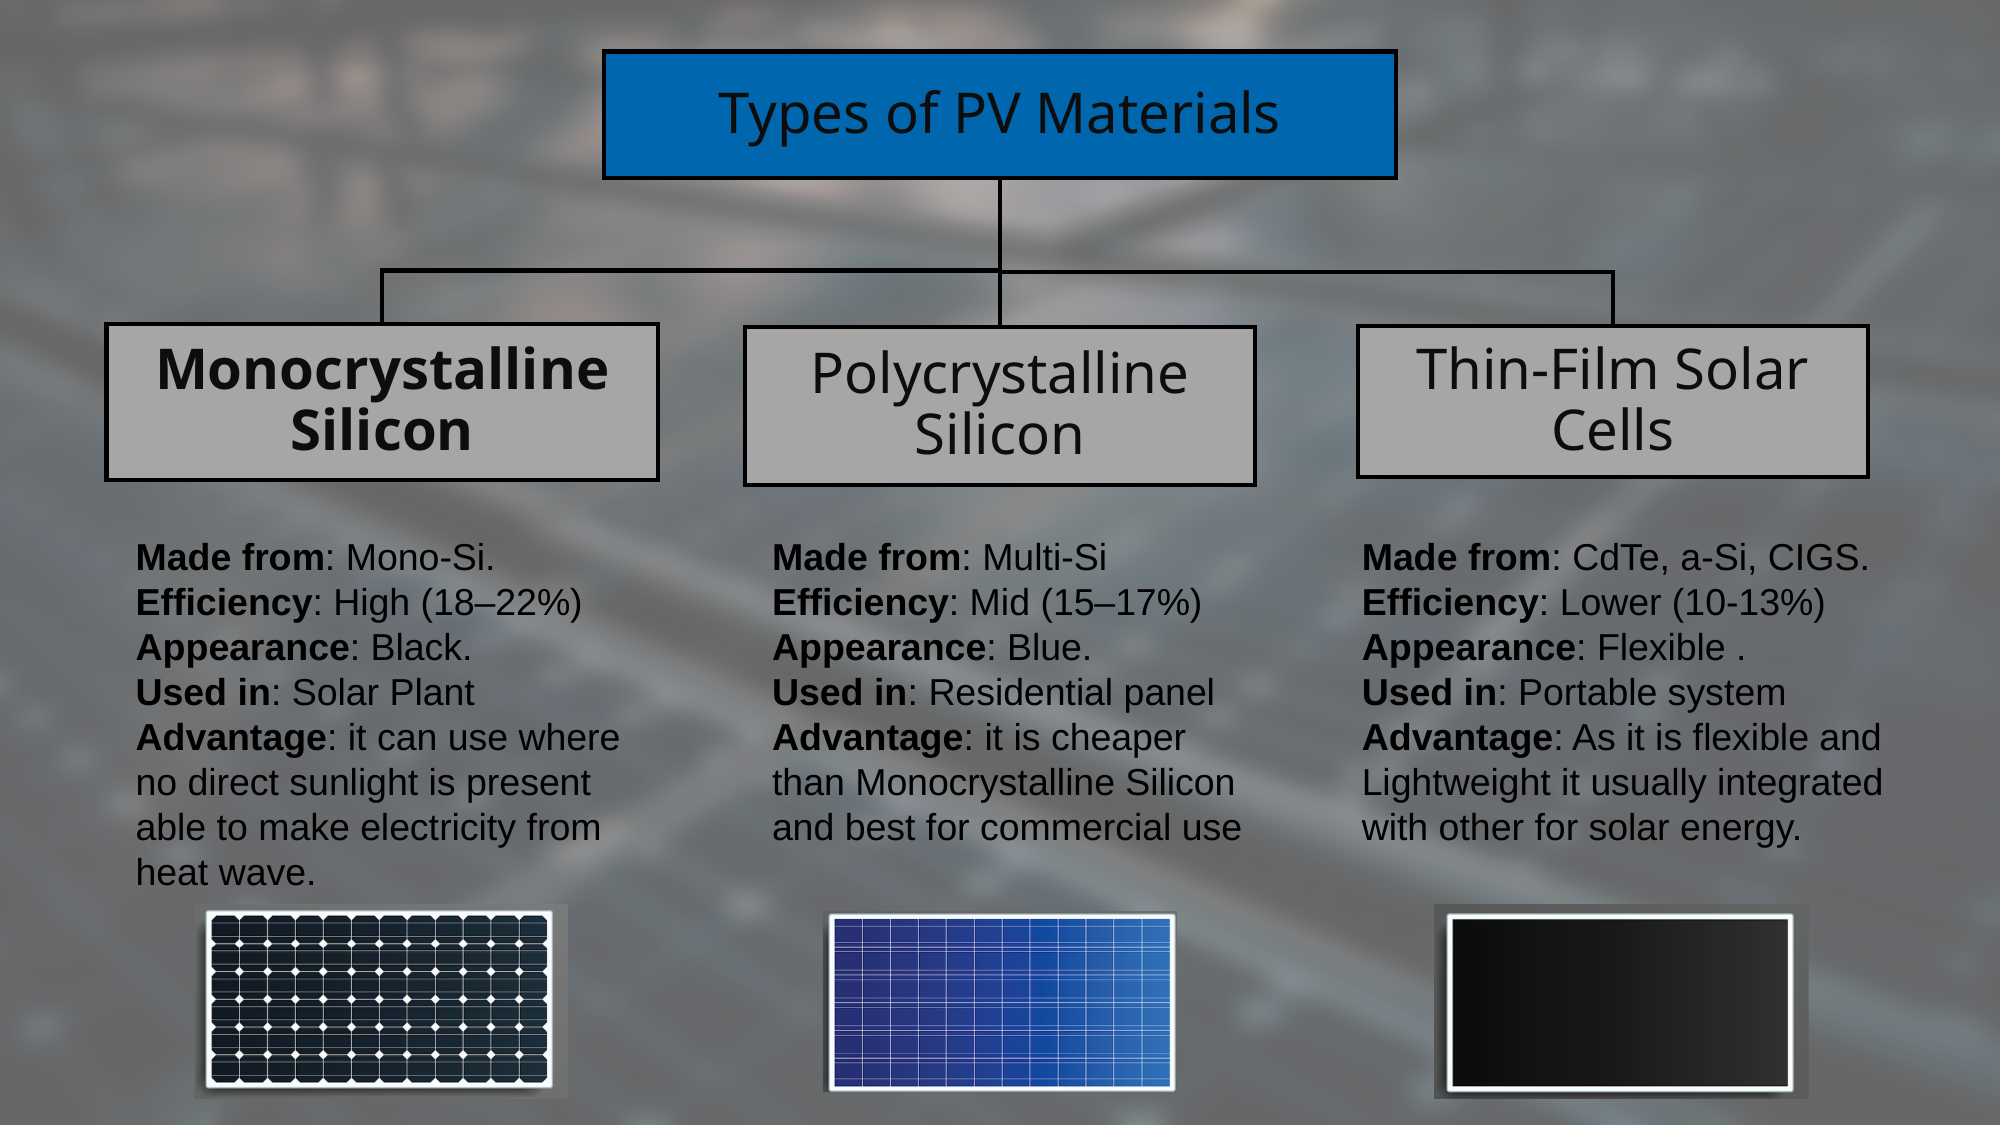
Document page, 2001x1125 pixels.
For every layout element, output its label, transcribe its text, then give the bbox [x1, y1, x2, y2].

text_box Made from: Mono-Si. Efficiency: High (18–22%) Appearance: Black. Used in: Solar Plant Advantage: it can use where no direct sunlight is present able to make electricity from heat wave. [120, 771, 675, 901]
picture [1434, 814, 1809, 1125]
picture [194, 814, 568, 1125]
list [106, 0, 1894, 771]
picture [822, 824, 1178, 1125]
text_box Made from: CdTe, a-Si, CIGS. Efficiency: Lower (10-13%) Appearance: Flexible . Used in: Portable system Advantage: As it is flexible and Lightweight it usually integrated with other for solar energy. [1347, 525, 1901, 856]
text_box Made from: Multi-Si Efficiency: Mid (15–17%) Appearance: Blue. Used in: Residential panel Advantage: it is cheaper than Monocrystalline Silicon and best for commercial use [757, 771, 1276, 856]
